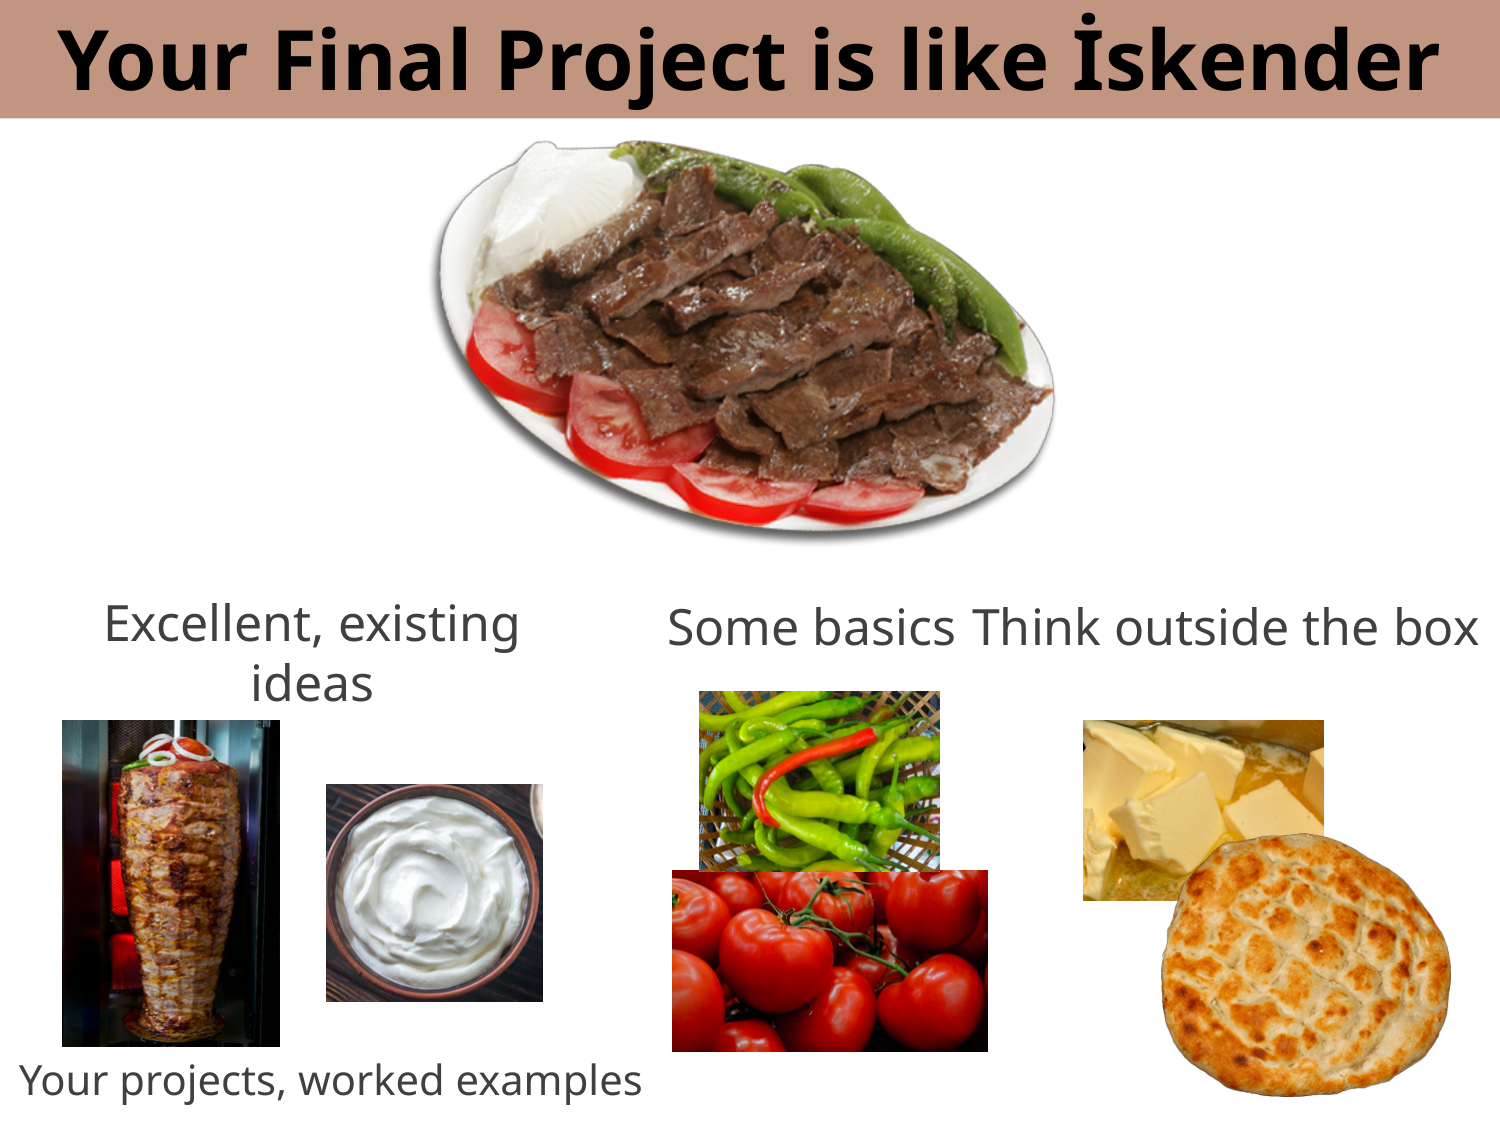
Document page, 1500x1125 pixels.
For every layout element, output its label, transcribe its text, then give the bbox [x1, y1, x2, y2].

picture [62, 719, 280, 1048]
text_box Your projects, worked examples [4, 1046, 658, 1112]
picture [420, 127, 1080, 555]
picture [671, 691, 989, 1052]
picture [325, 784, 544, 1003]
text_box Think outside the box [951, 587, 1500, 663]
text_box Some basics [613, 587, 951, 663]
text_box Your Final Project is like İskender [0, 0, 1500, 121]
text_box Excellent, existing ideas [62, 583, 563, 719]
picture [1083, 719, 1451, 1097]
